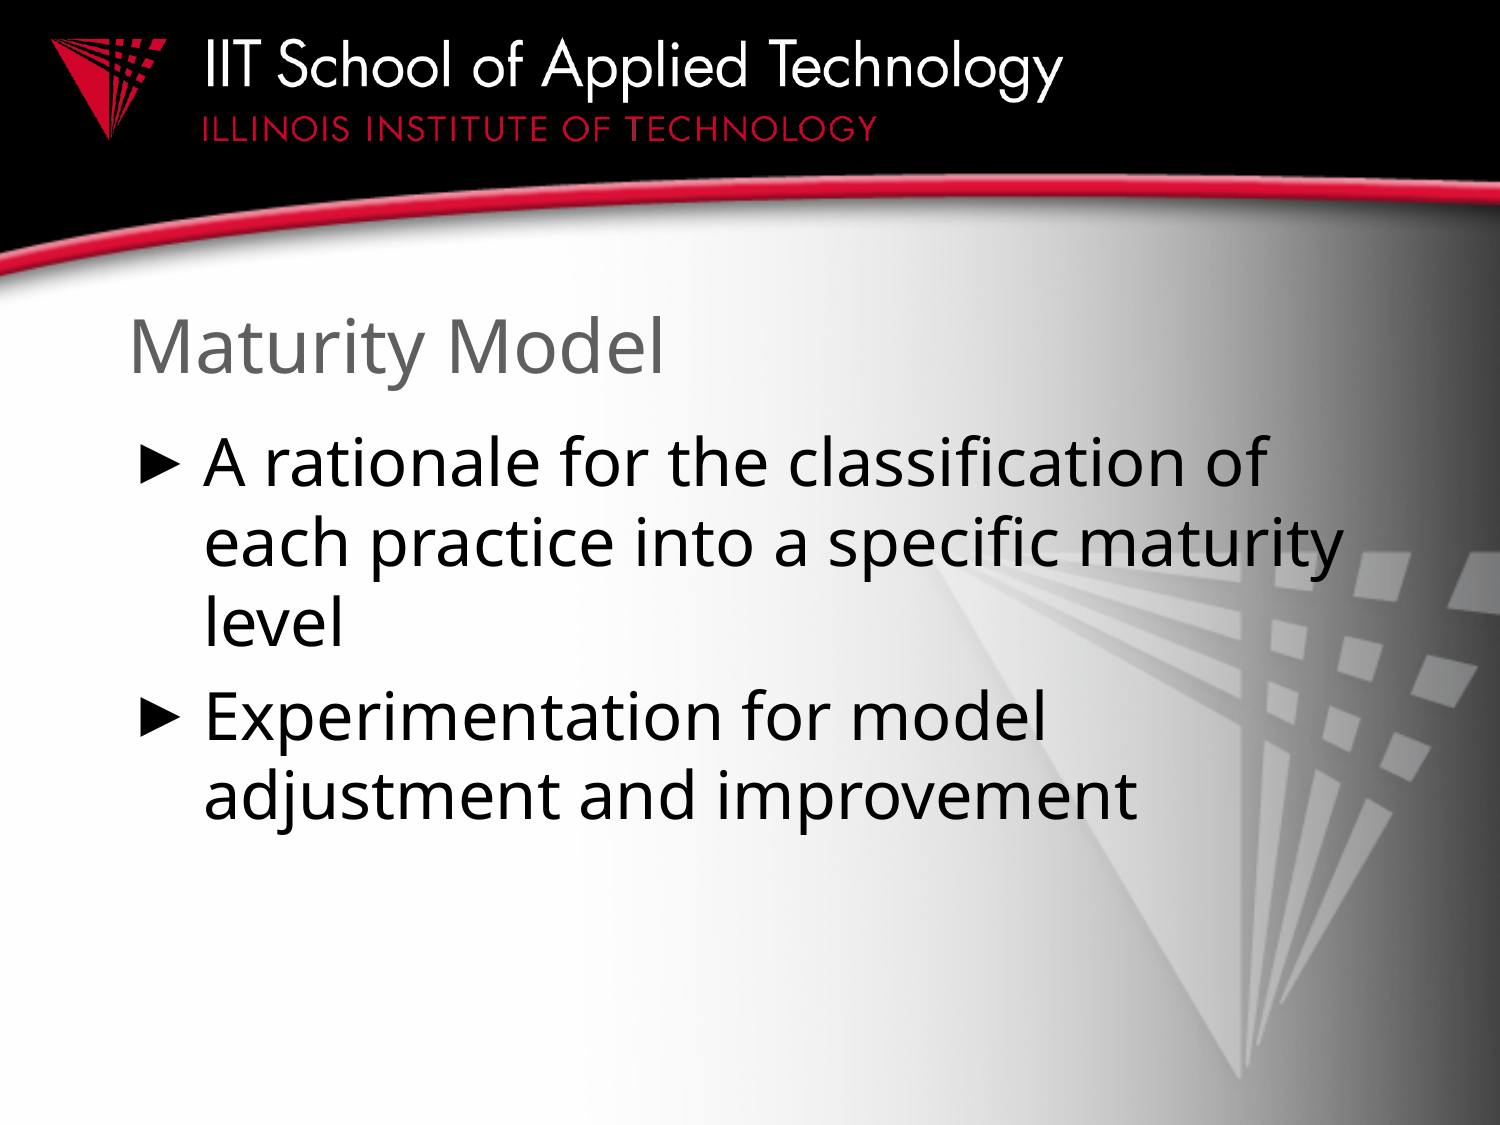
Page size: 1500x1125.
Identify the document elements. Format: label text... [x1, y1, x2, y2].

title Maturity Model [112, 249, 1388, 412]
picture [0, 0, 1500, 1125]
list A rationale for the classification of each practice into a specific maturity level Experimentation for model adjustment and improvement [112, 412, 1388, 1063]
